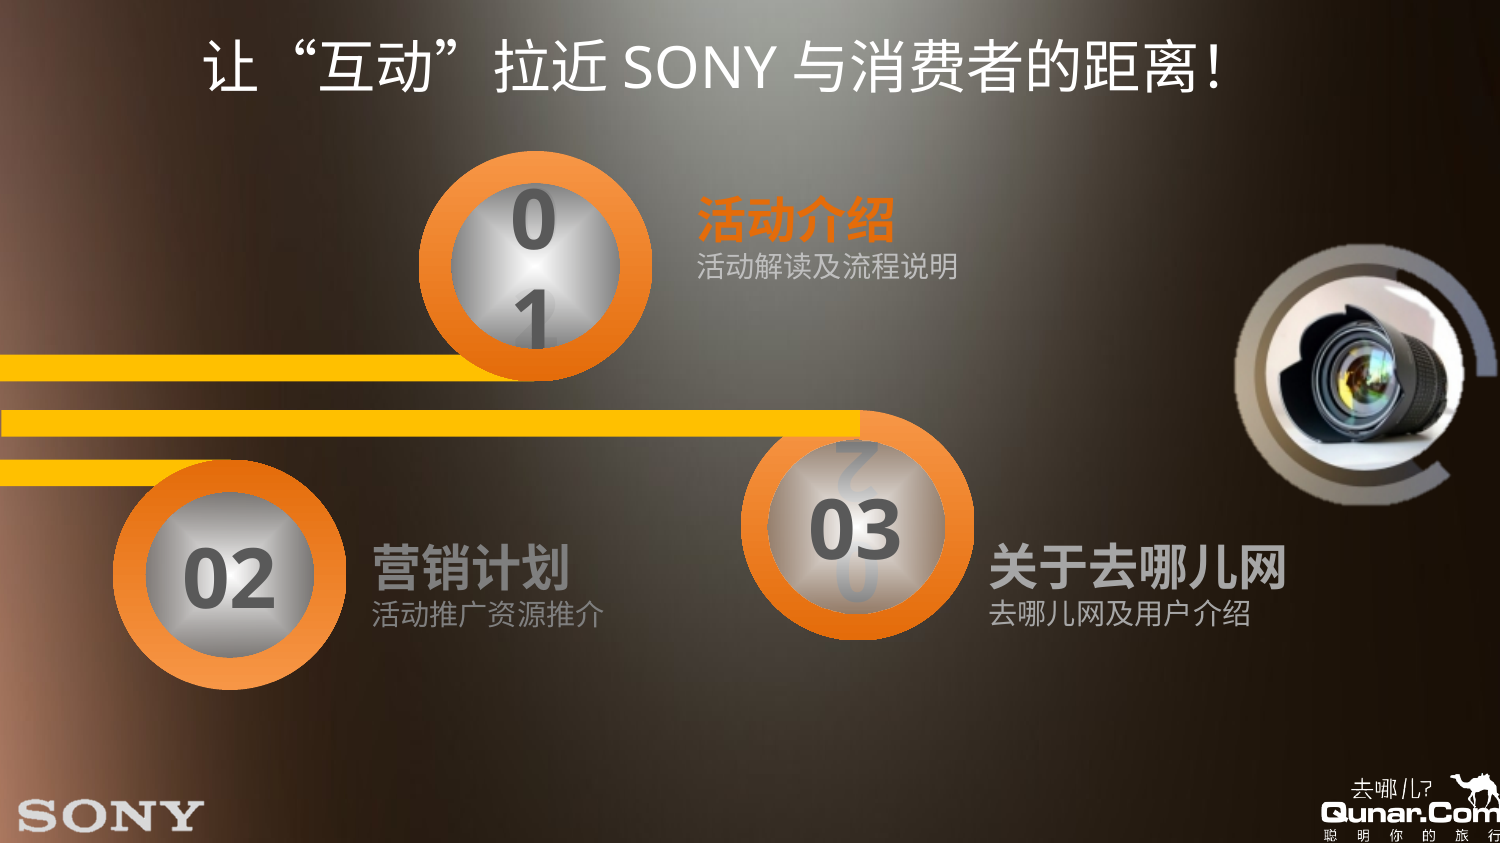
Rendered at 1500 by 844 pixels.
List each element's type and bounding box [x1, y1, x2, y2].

text_box [740, 409, 975, 641]
picture [0, 0, 1500, 844]
